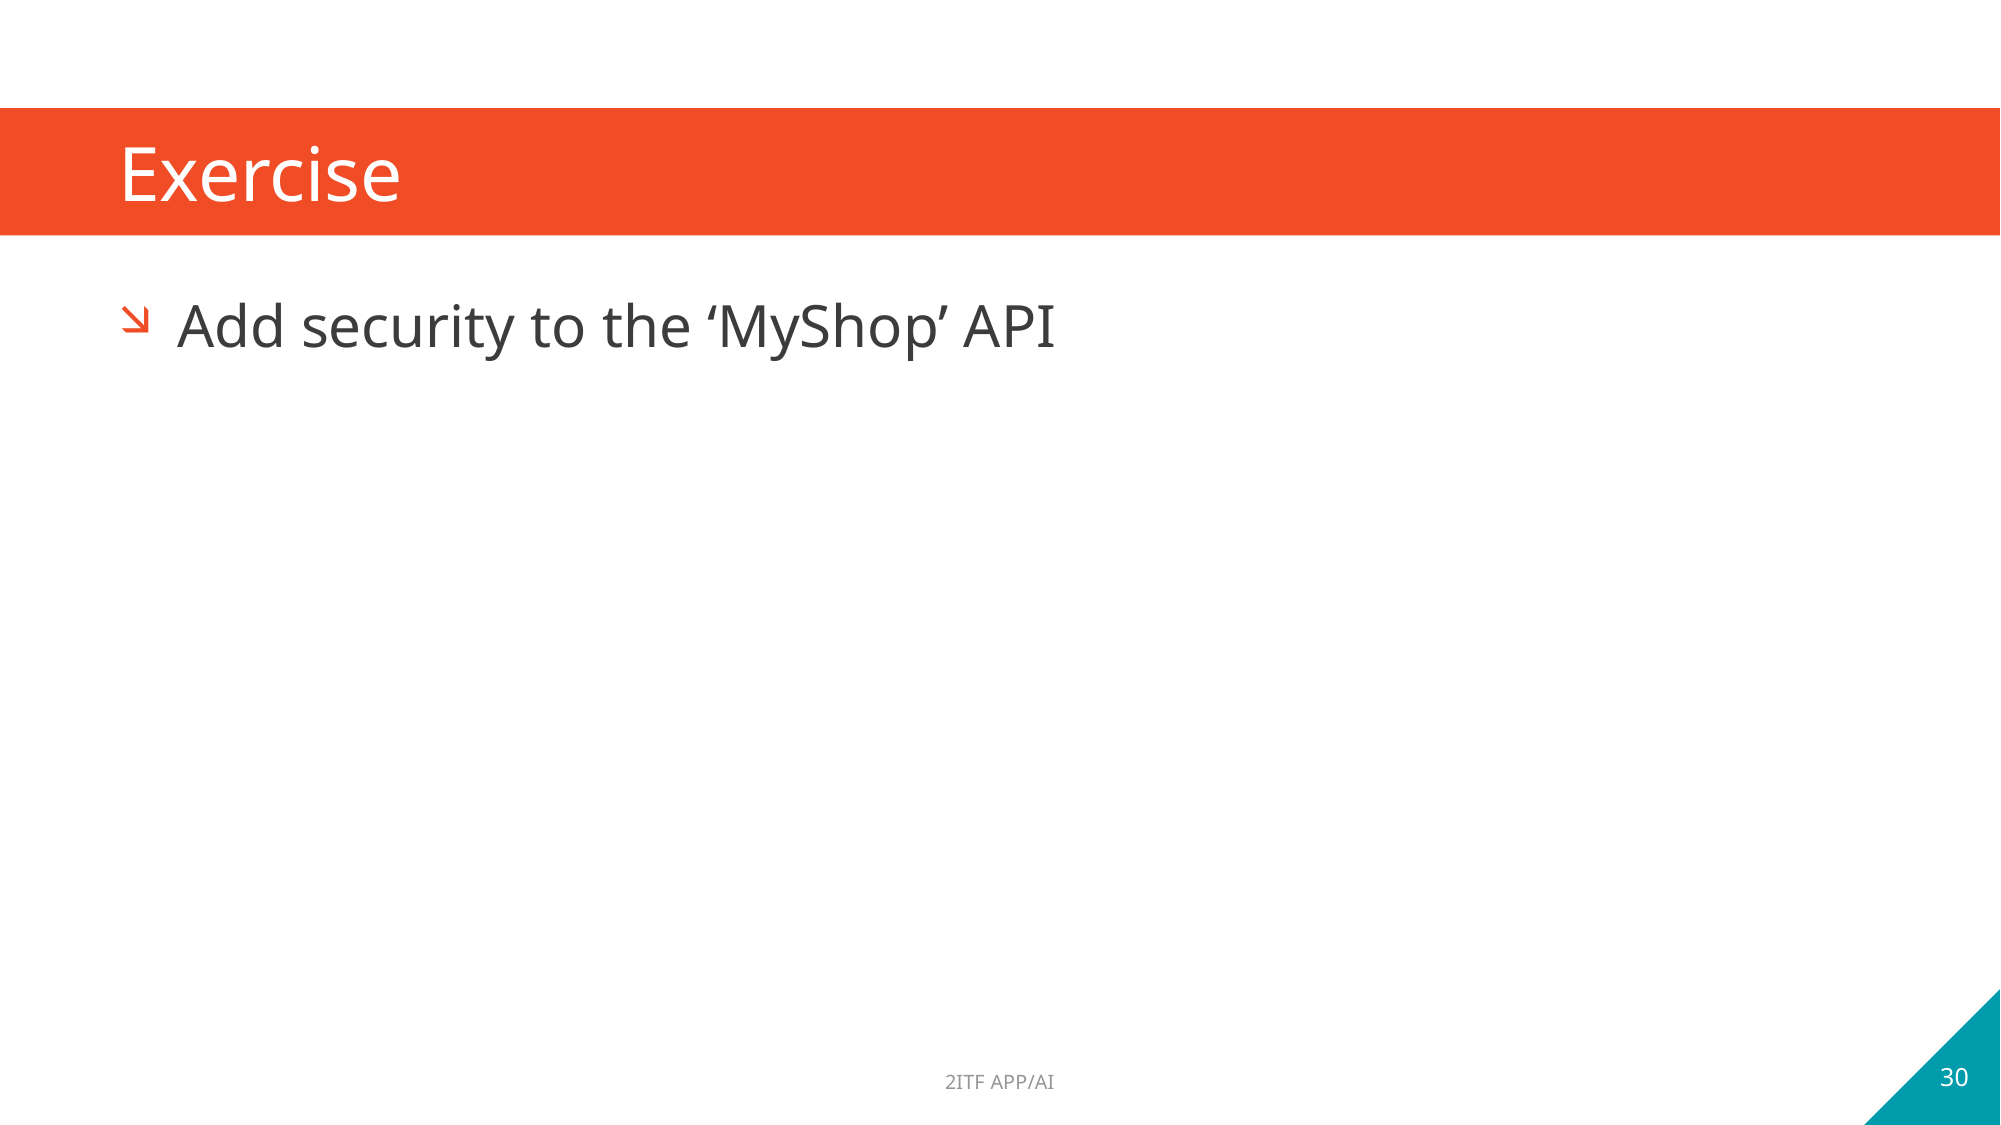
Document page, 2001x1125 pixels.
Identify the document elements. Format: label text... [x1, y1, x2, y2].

footer 2ITF APP/AI [704, 1062, 1296, 1101]
title Exercise [0, 108, 2000, 236]
slide_number 30 [1862, 987, 2000, 1125]
list Add security to the ‘MyShop’ API [0, 237, 2000, 1040]
